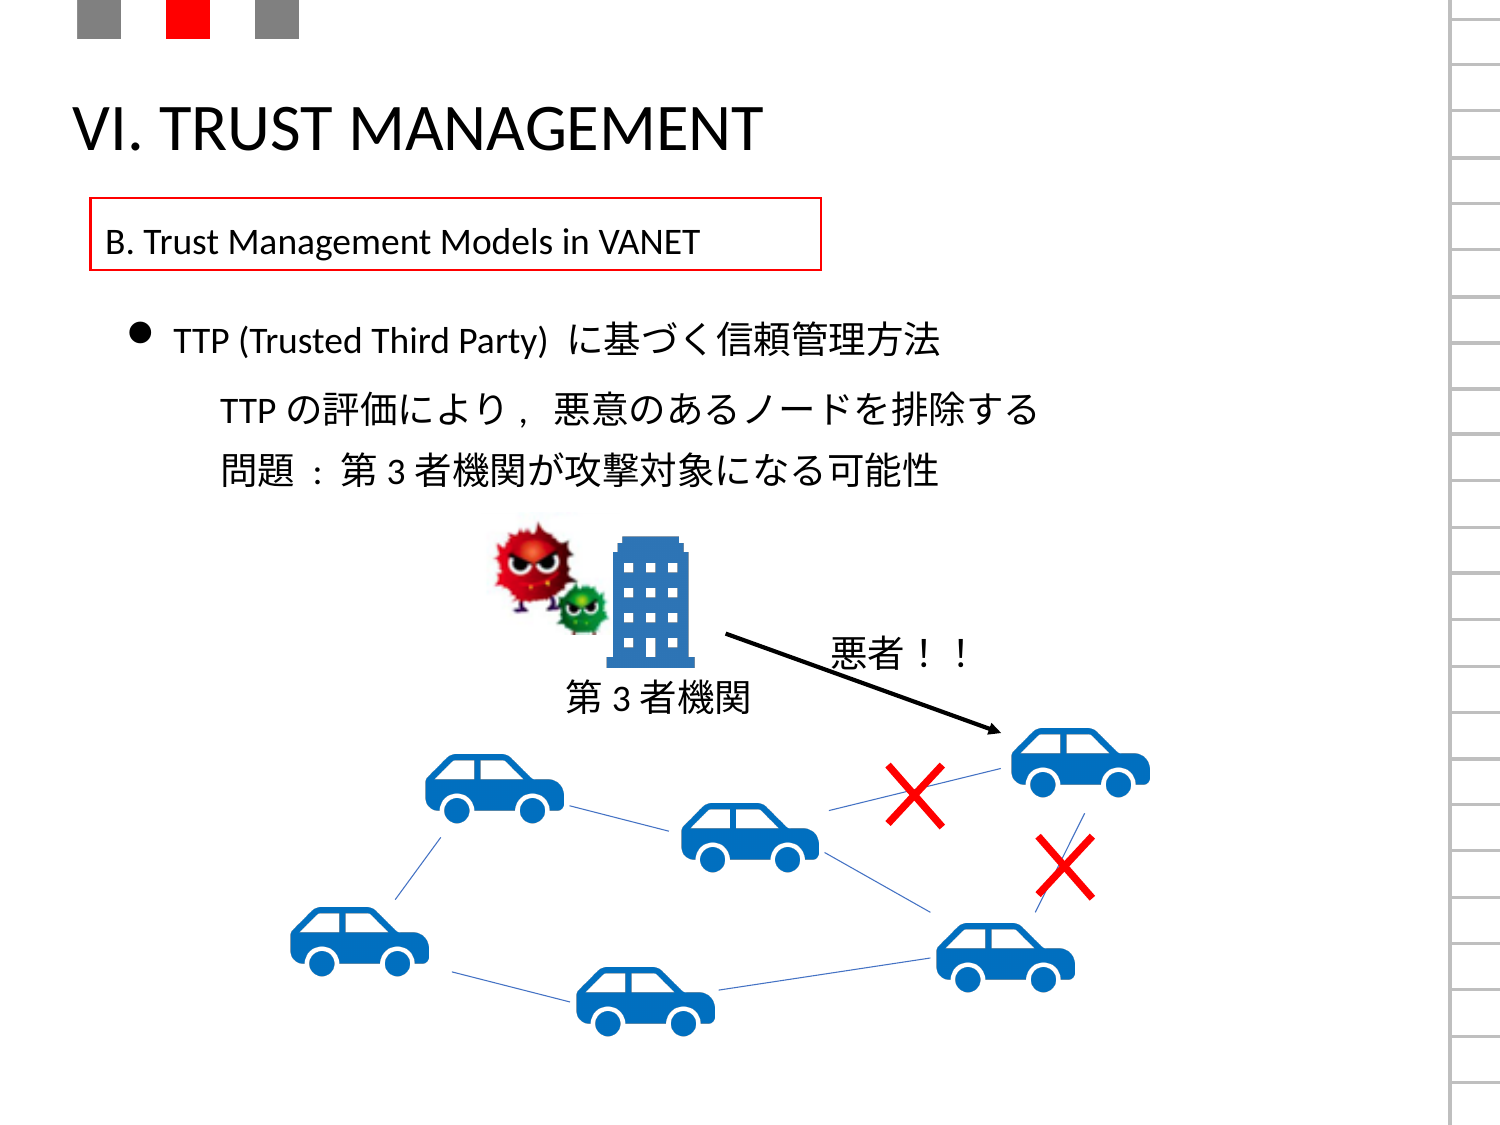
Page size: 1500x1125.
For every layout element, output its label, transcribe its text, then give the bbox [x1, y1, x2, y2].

picture [481, 512, 726, 677]
text_box 問題 : 第3者機関が攻撃対象になる可能性 [205, 439, 1001, 500]
text_box TTP (Trusted Third Party) に基づく信頼管理方法 [111, 308, 1071, 368]
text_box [718, 958, 931, 991]
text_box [887, 765, 943, 828]
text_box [725, 633, 1002, 733]
picture [1005, 687, 1156, 838]
picture [284, 866, 435, 1017]
text_box TTPの評価により, 悪意のあるノードを排除する [205, 378, 1095, 439]
text_box 悪者！！ [815, 622, 1074, 682]
picture [930, 882, 1081, 1033]
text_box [395, 837, 441, 900]
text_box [451, 971, 571, 1003]
text_box 第3者機関 [550, 666, 725, 726]
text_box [1035, 813, 1085, 913]
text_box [90, 197, 821, 270]
picture [674, 762, 825, 913]
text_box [828, 768, 887, 811]
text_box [943, 768, 1001, 811]
title VI. TRUST MANAGEMENT [57, 85, 1408, 191]
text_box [824, 852, 931, 913]
picture [569, 926, 721, 1077]
picture [419, 713, 570, 864]
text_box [569, 805, 669, 832]
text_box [1037, 836, 1093, 899]
